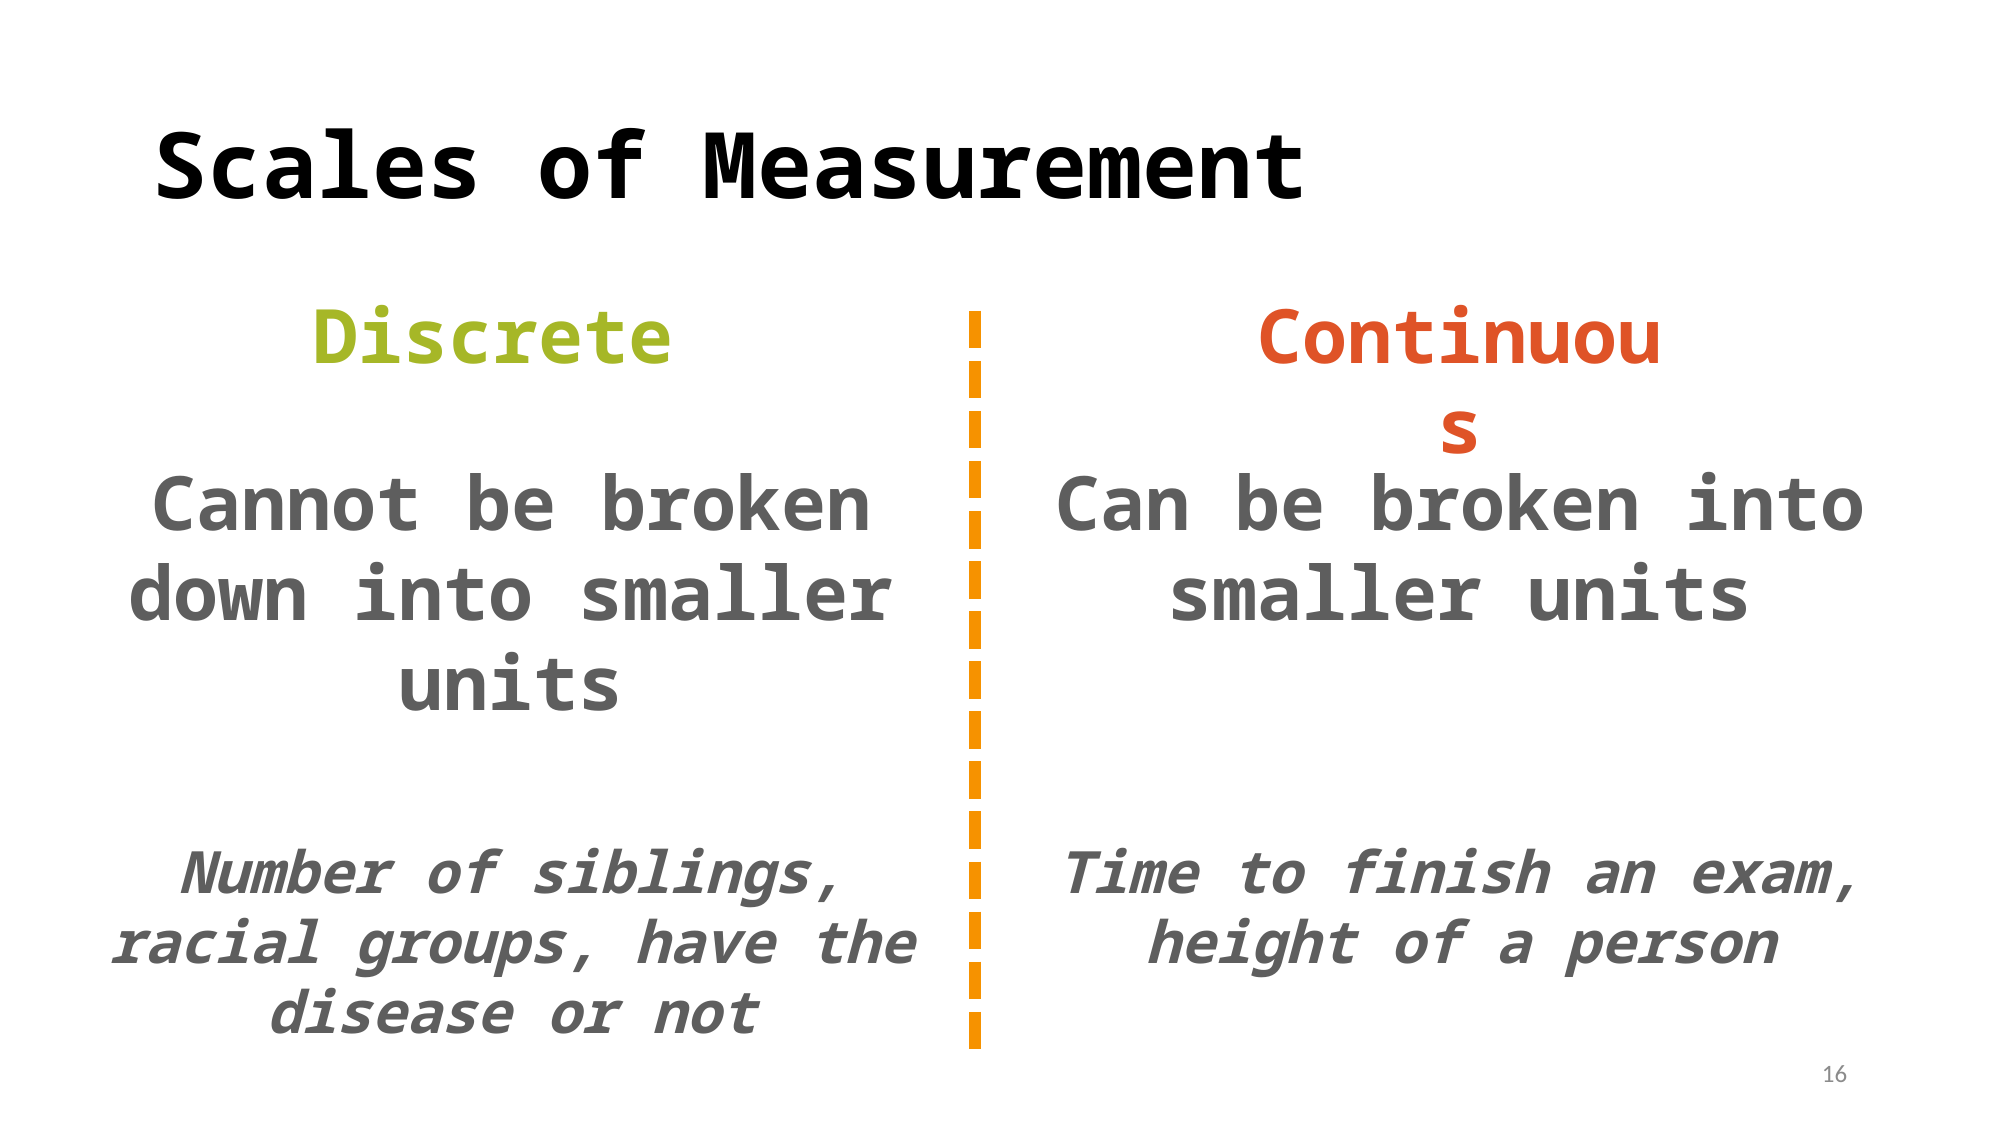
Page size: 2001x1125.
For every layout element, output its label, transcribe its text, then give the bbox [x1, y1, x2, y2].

text_box Can be broken into smaller units [1034, 447, 1887, 643]
text_box Continuous [1234, 281, 1686, 447]
text_box Number of siblings, racial groups, have the disease or not [85, 827, 938, 1053]
title Scales of Measurement [137, 59, 1863, 278]
text_box Cannot be broken down into smaller units [85, 447, 938, 733]
slide_number 16 [1412, 1042, 1863, 1103]
text_box Discrete [292, 281, 694, 387]
text_box Time to finish an exam, height of a person [1034, 827, 1887, 983]
